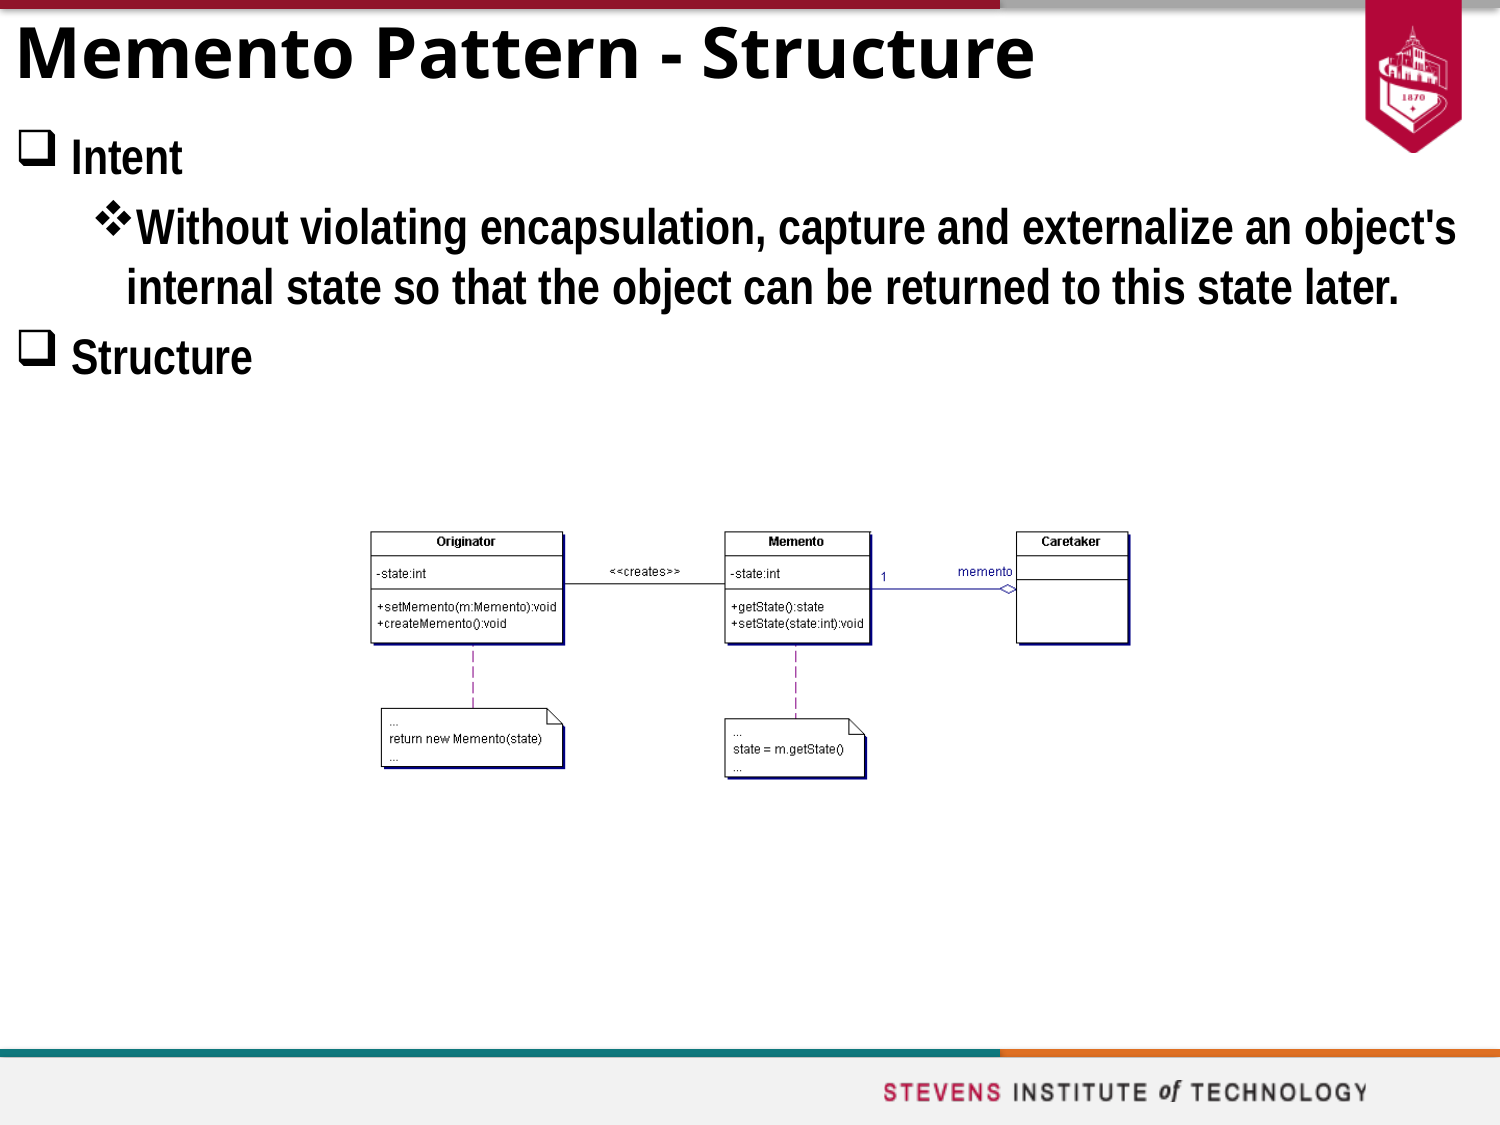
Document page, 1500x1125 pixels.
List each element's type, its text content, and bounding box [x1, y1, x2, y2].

title Memento Pattern - Structure [0, 0, 1489, 117]
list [358, 520, 1142, 793]
text_box Intent Without violating encapsulation, capture and externalize an object's internal state so that the object can be returned to this state later. Structure [0, 117, 1500, 425]
